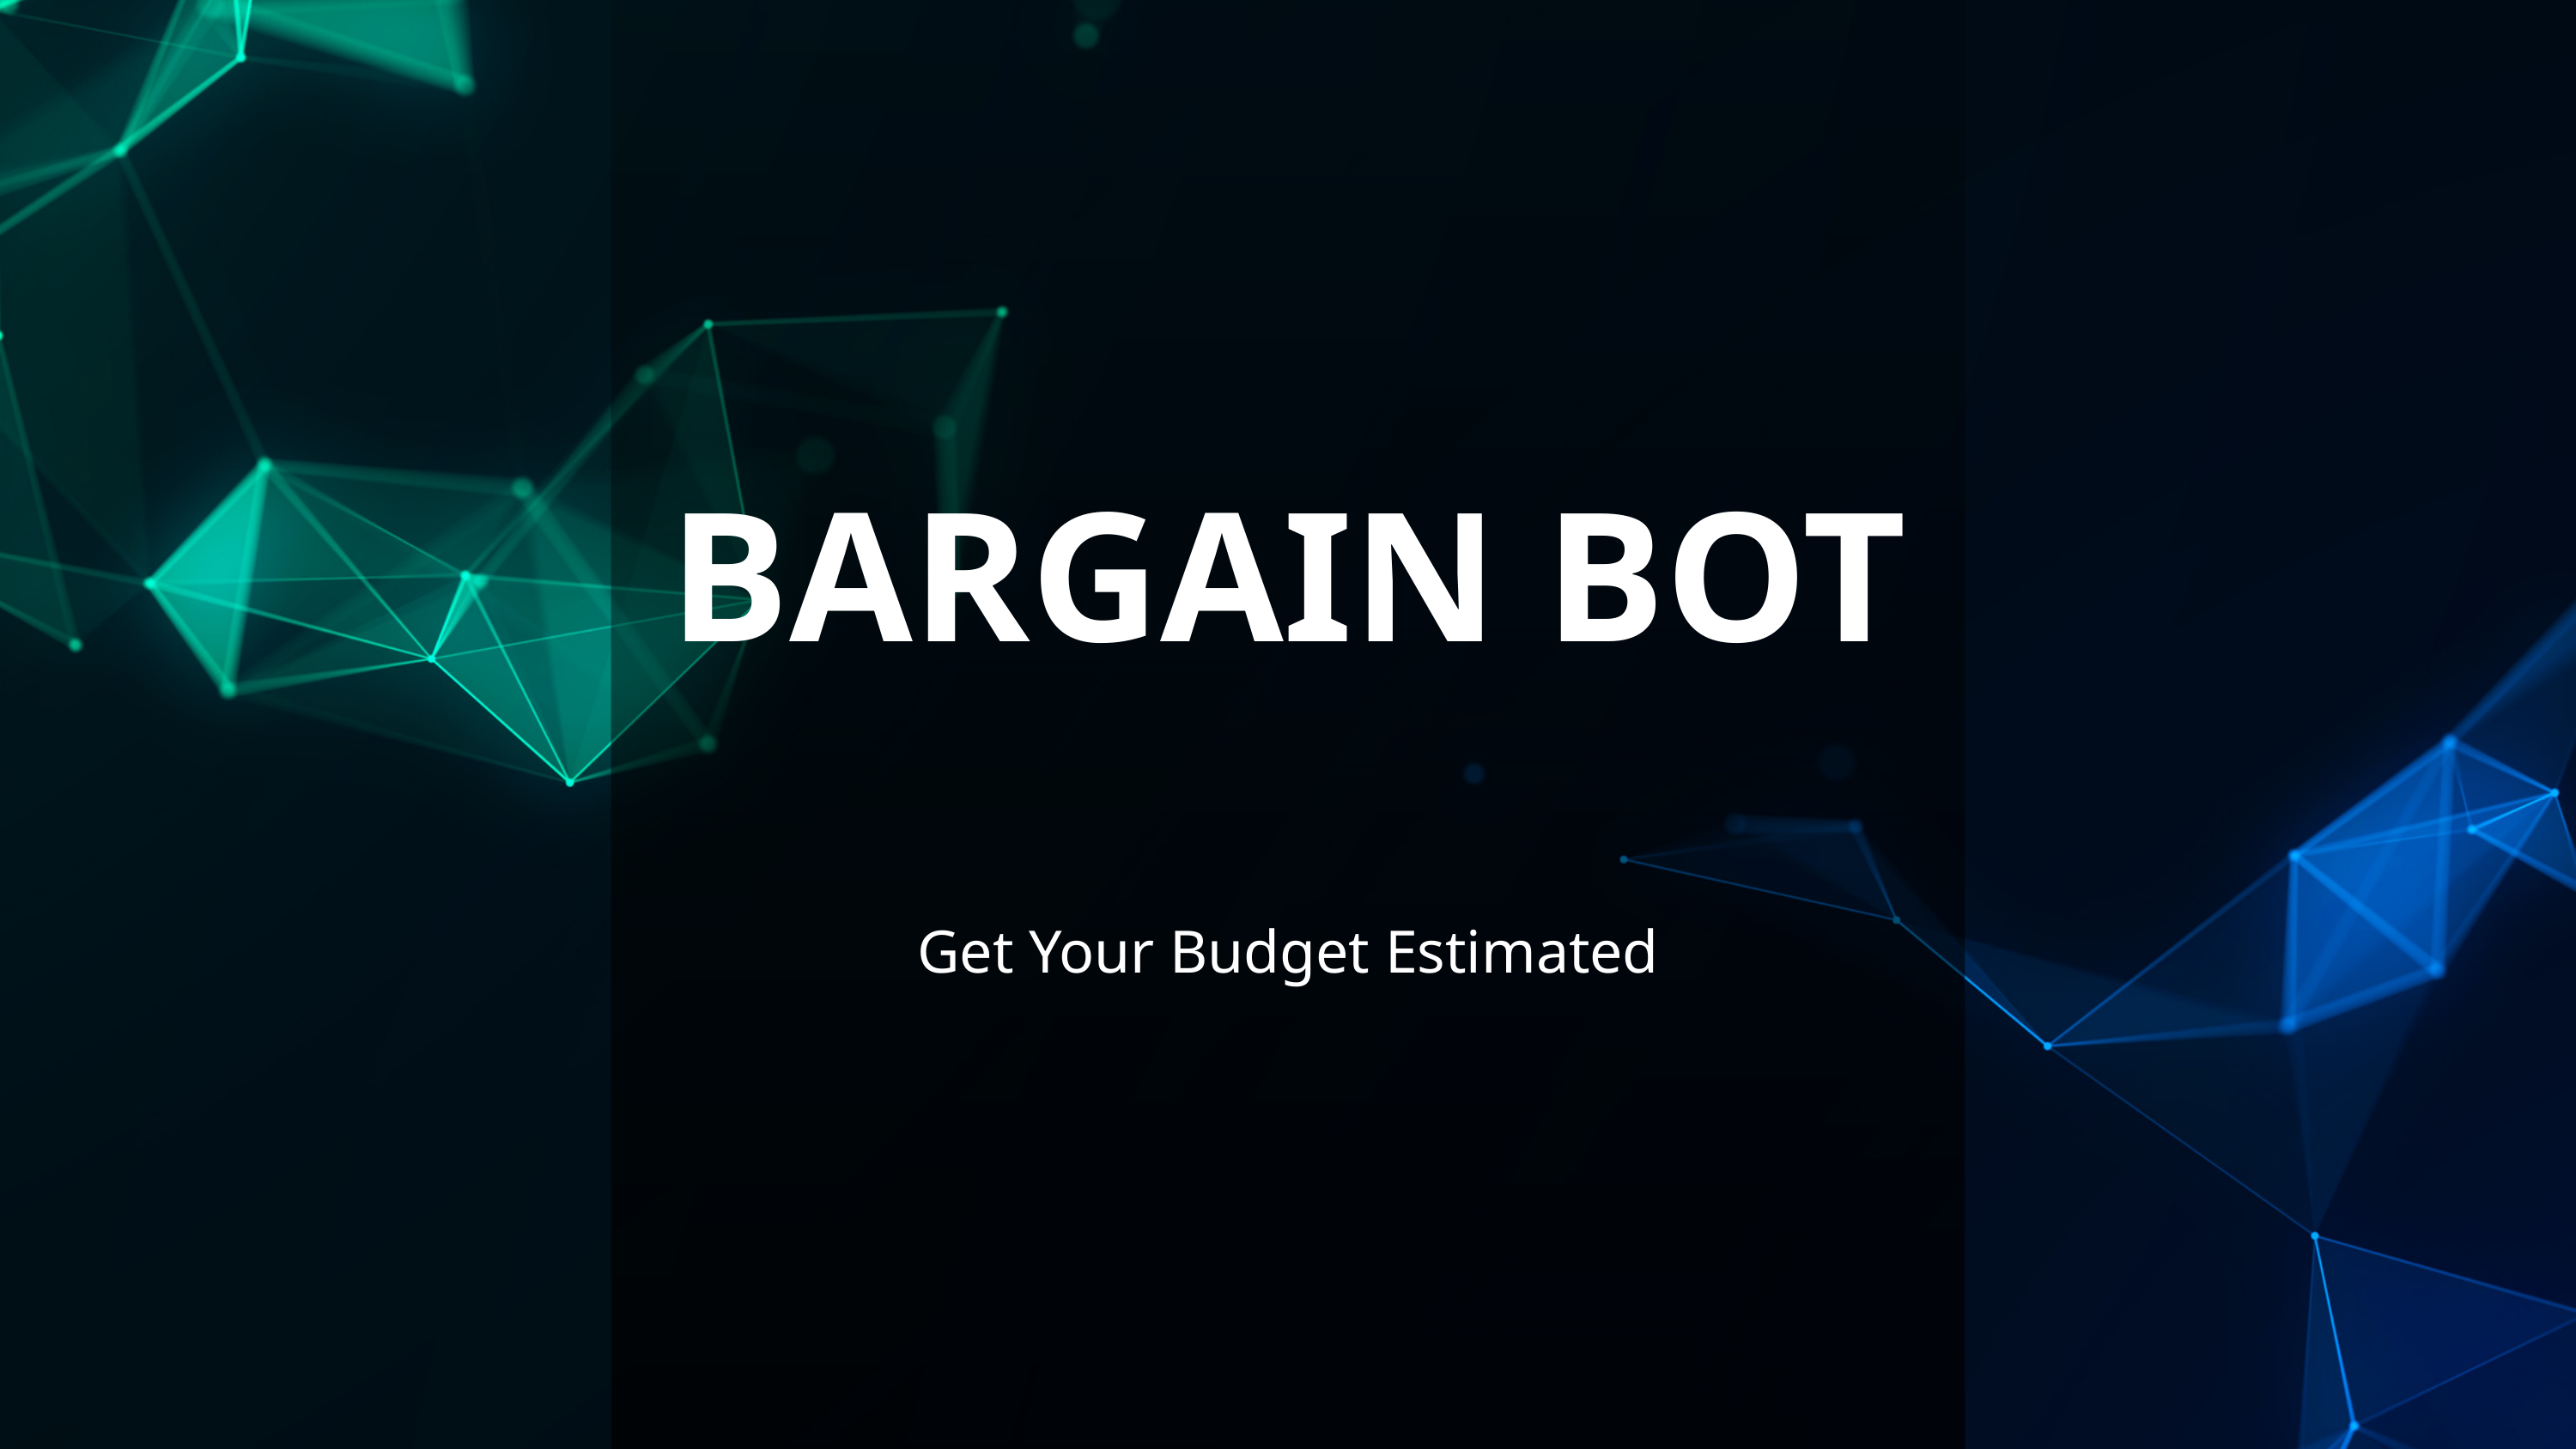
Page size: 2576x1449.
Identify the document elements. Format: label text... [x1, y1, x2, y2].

text_box [1965, 0, 2576, 1449]
text_box BARGAIN BOT [654, 476, 1921, 678]
text_box [611, 0, 1965, 1449]
text_box [0, 0, 611, 1449]
text_box Get Your Budget Estimated [738, 903, 1838, 985]
